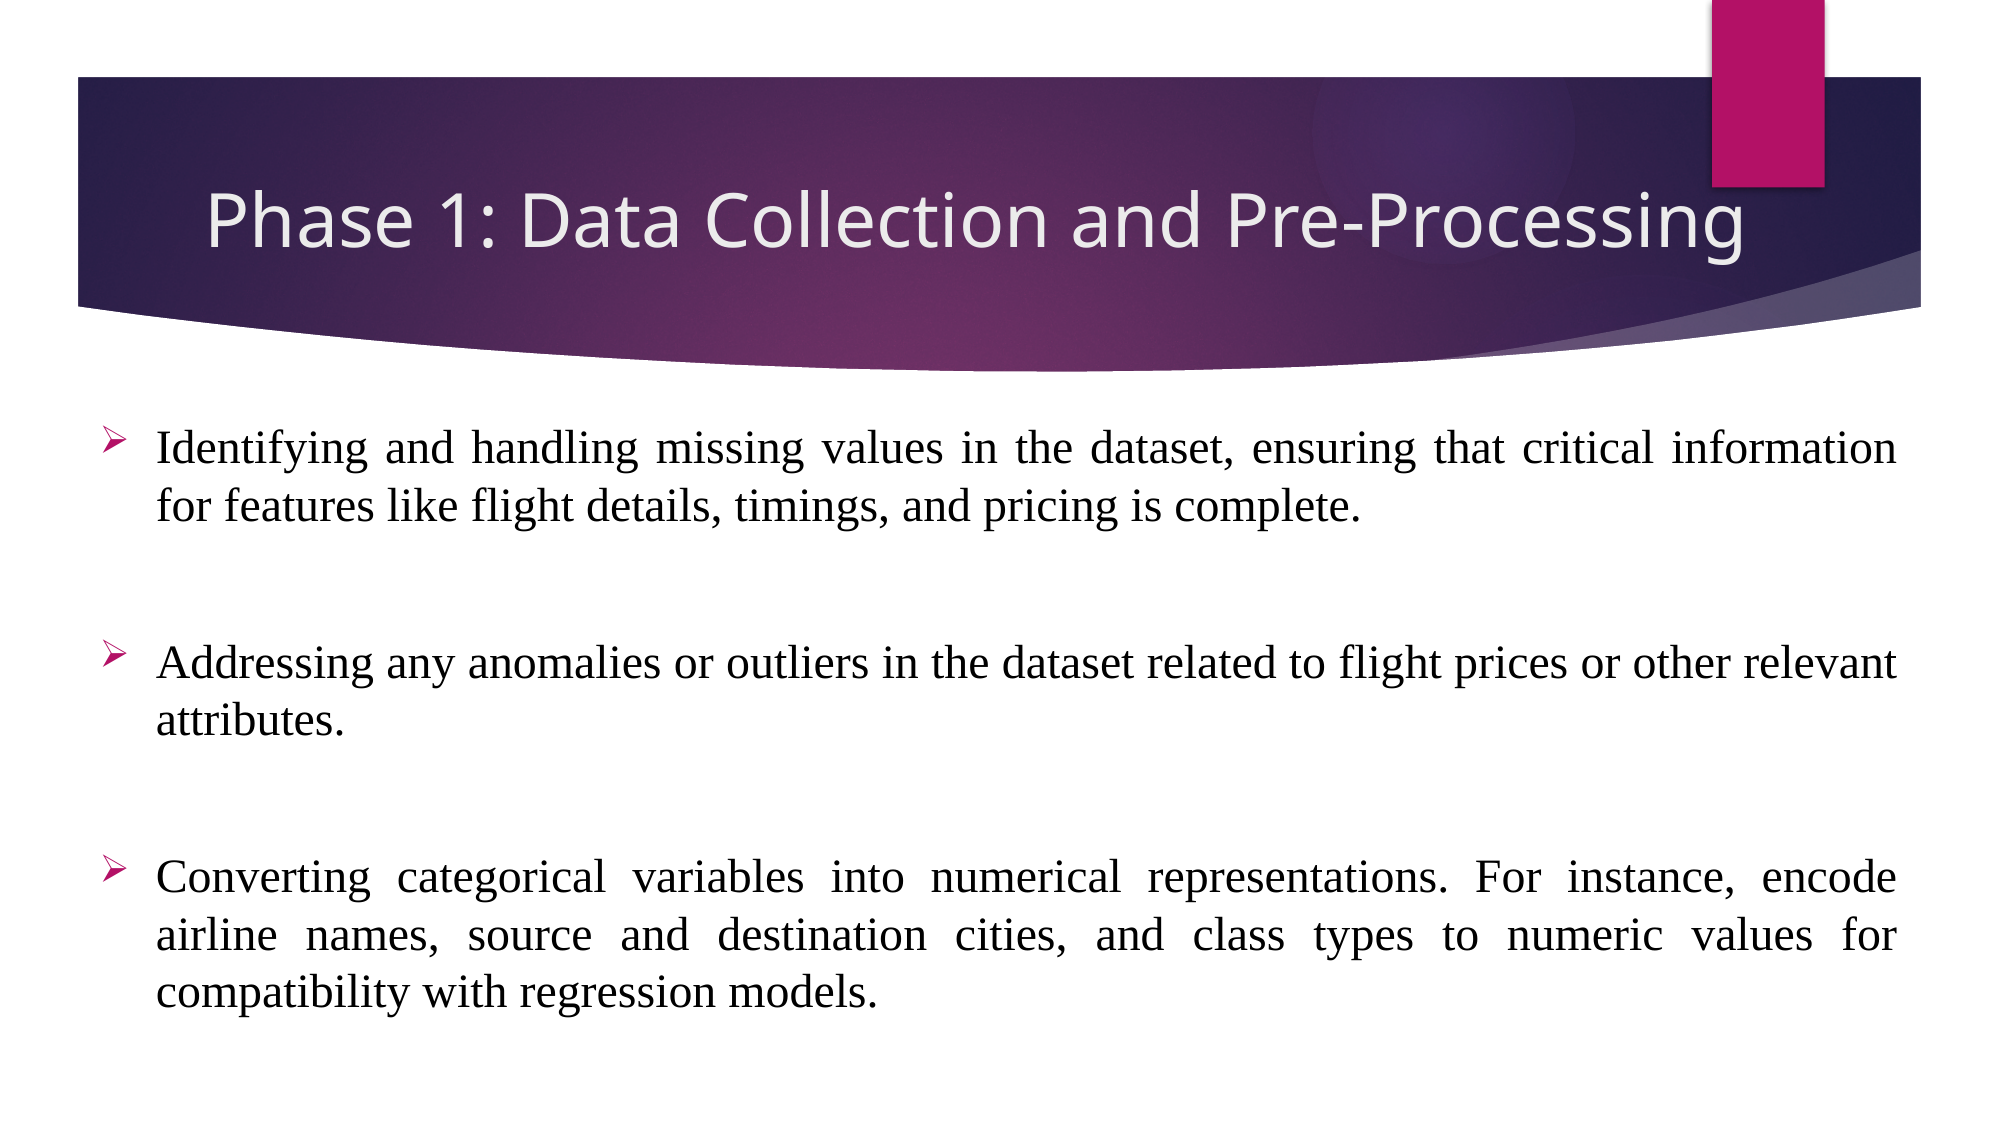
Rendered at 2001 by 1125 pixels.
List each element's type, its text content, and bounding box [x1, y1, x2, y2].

list Identifying and handling missing values in the dataset, ensuring that critical information for features like flight details, timings, and pricing is complete. Addressing any anomalies or outliers in the dataset related to flight prices or other relevant attributes. Converting categorical variables into numerical representations. For instance, encode airline names, source and destination cities, and class types to numeric values for compatibility with regression models. [84, 408, 1916, 1106]
title Phase 1: Data Collection and Pre-Processing [189, 159, 1885, 276]
